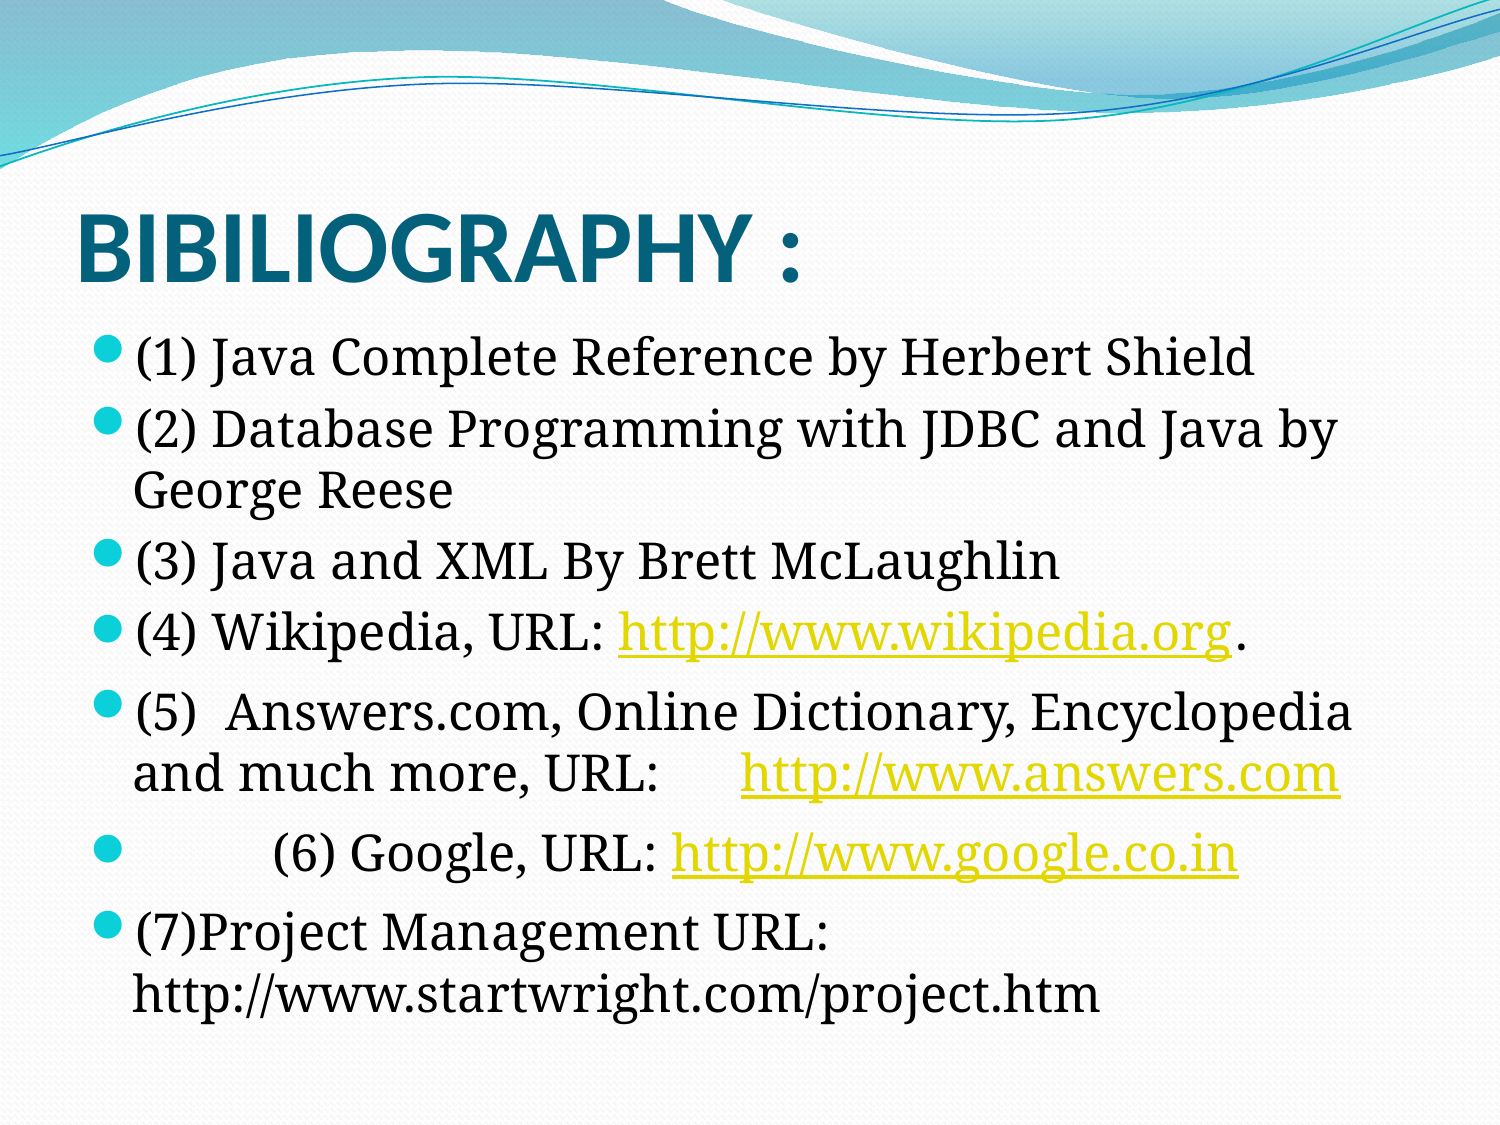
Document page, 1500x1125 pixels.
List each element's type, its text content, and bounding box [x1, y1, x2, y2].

list (1) Java Complete Reference by Herbert Shield (2) Database Programming with JDBC and Java by George Reese (3) Java and XML By Brett McLaughlin (4) Wikipedia, URL: http://www.wikipedia.org. (5) Answers.com, Online Dictionary, Encyclopedia and much more, URL: http://www.answers.com (6) Google, URL: http://www.google.co.in (7)Project Management URL: http://www.startwright.com/project.htm [75, 317, 1425, 1038]
title BIBILIOGRAPHY : [75, 115, 1425, 303]
